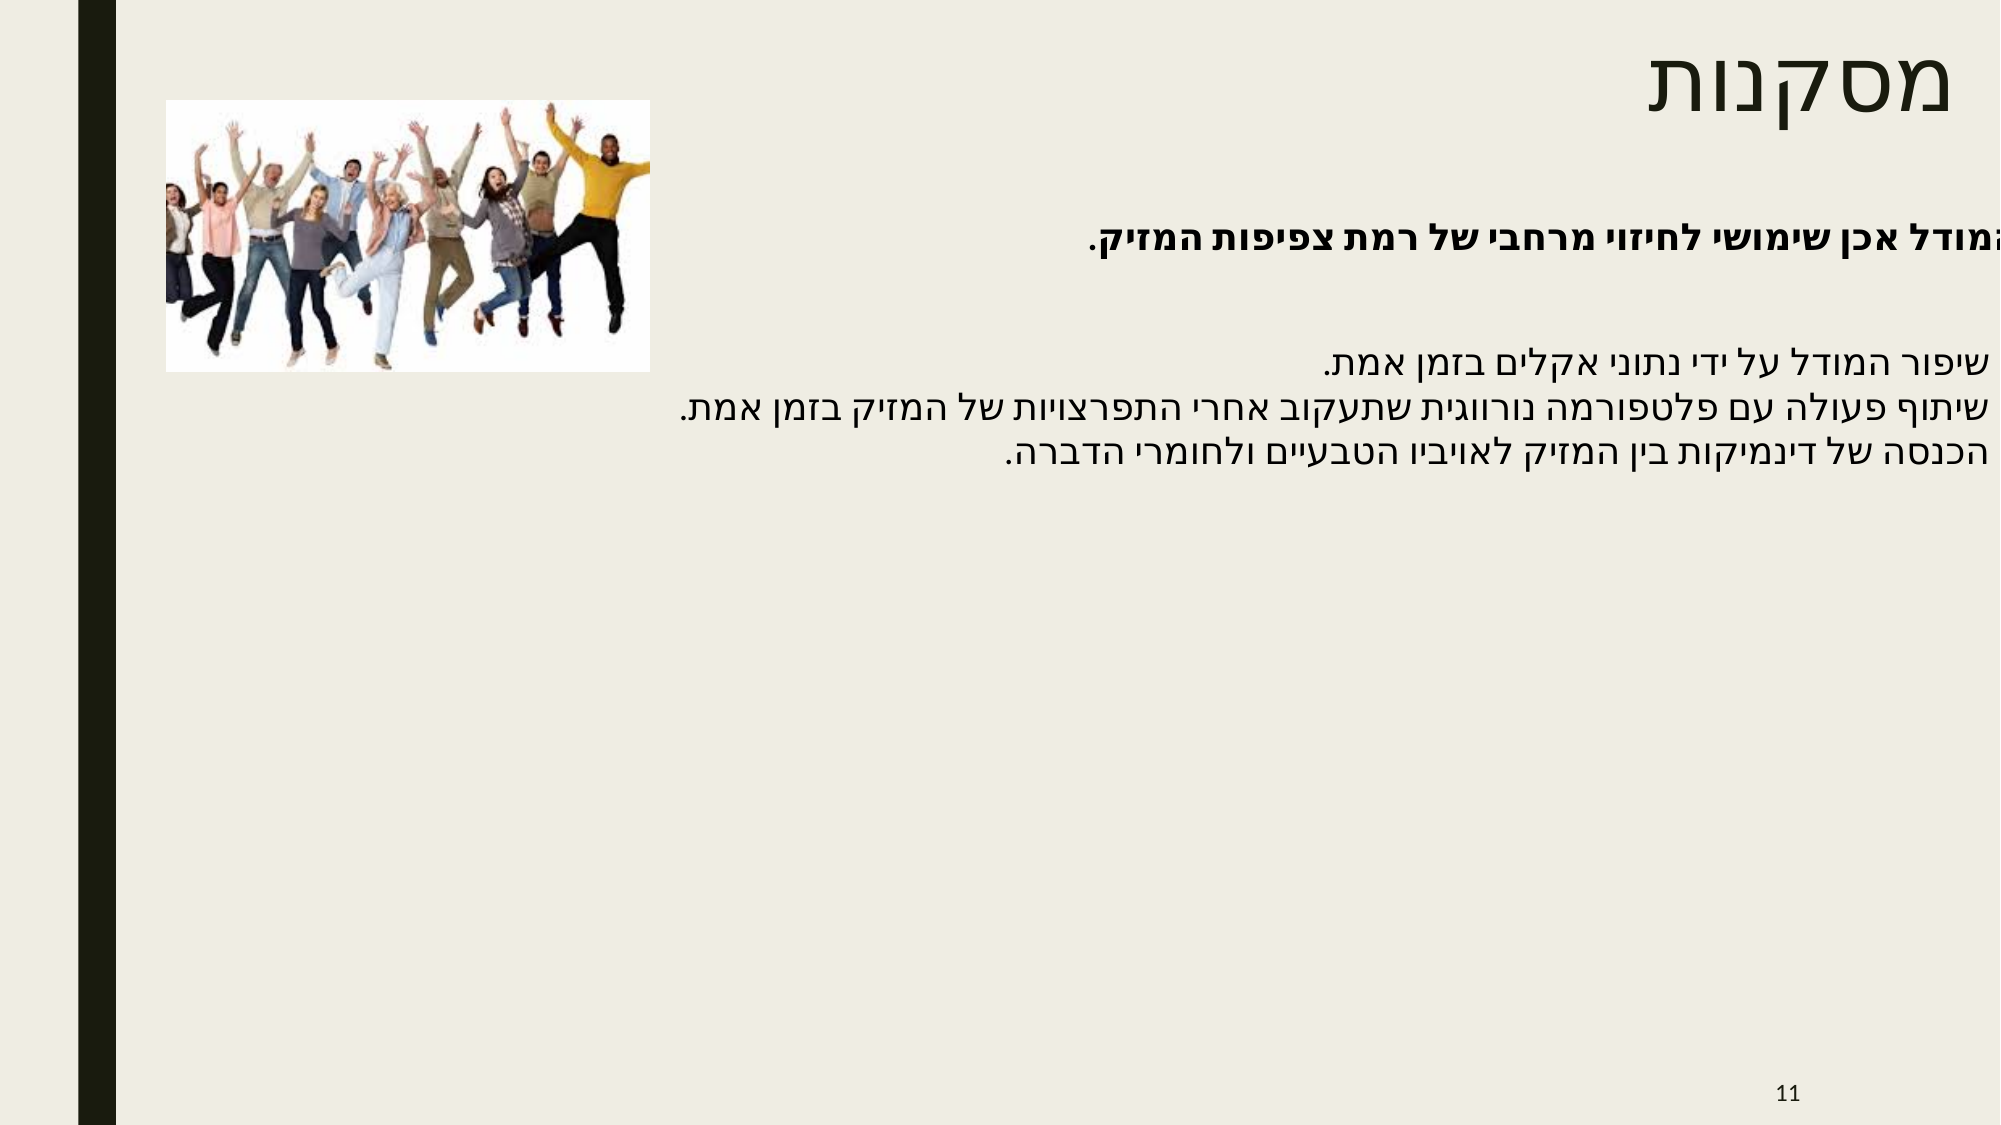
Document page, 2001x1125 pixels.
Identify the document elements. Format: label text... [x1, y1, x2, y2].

slide_number 11 [1553, 1058, 1816, 1125]
text_box המודל אכן שימושי לחיזוי מרחבי של רמת צפיפות המזיק. [1072, 205, 2000, 266]
picture [166, 100, 650, 372]
text_box שיפור המודל על ידי נתוני אקלים בזמן אמת. שיתוף פעולה עם פלטפורמה נורווגית שתעקוב אחרי התפרצויות של המזיק בזמן אמת. הכנסה של דינמיקות בין המזיק לאויביו הטבעיים ולחומרי הדברה. [663, 330, 2000, 480]
title מסקנות [397, 25, 1973, 142]
